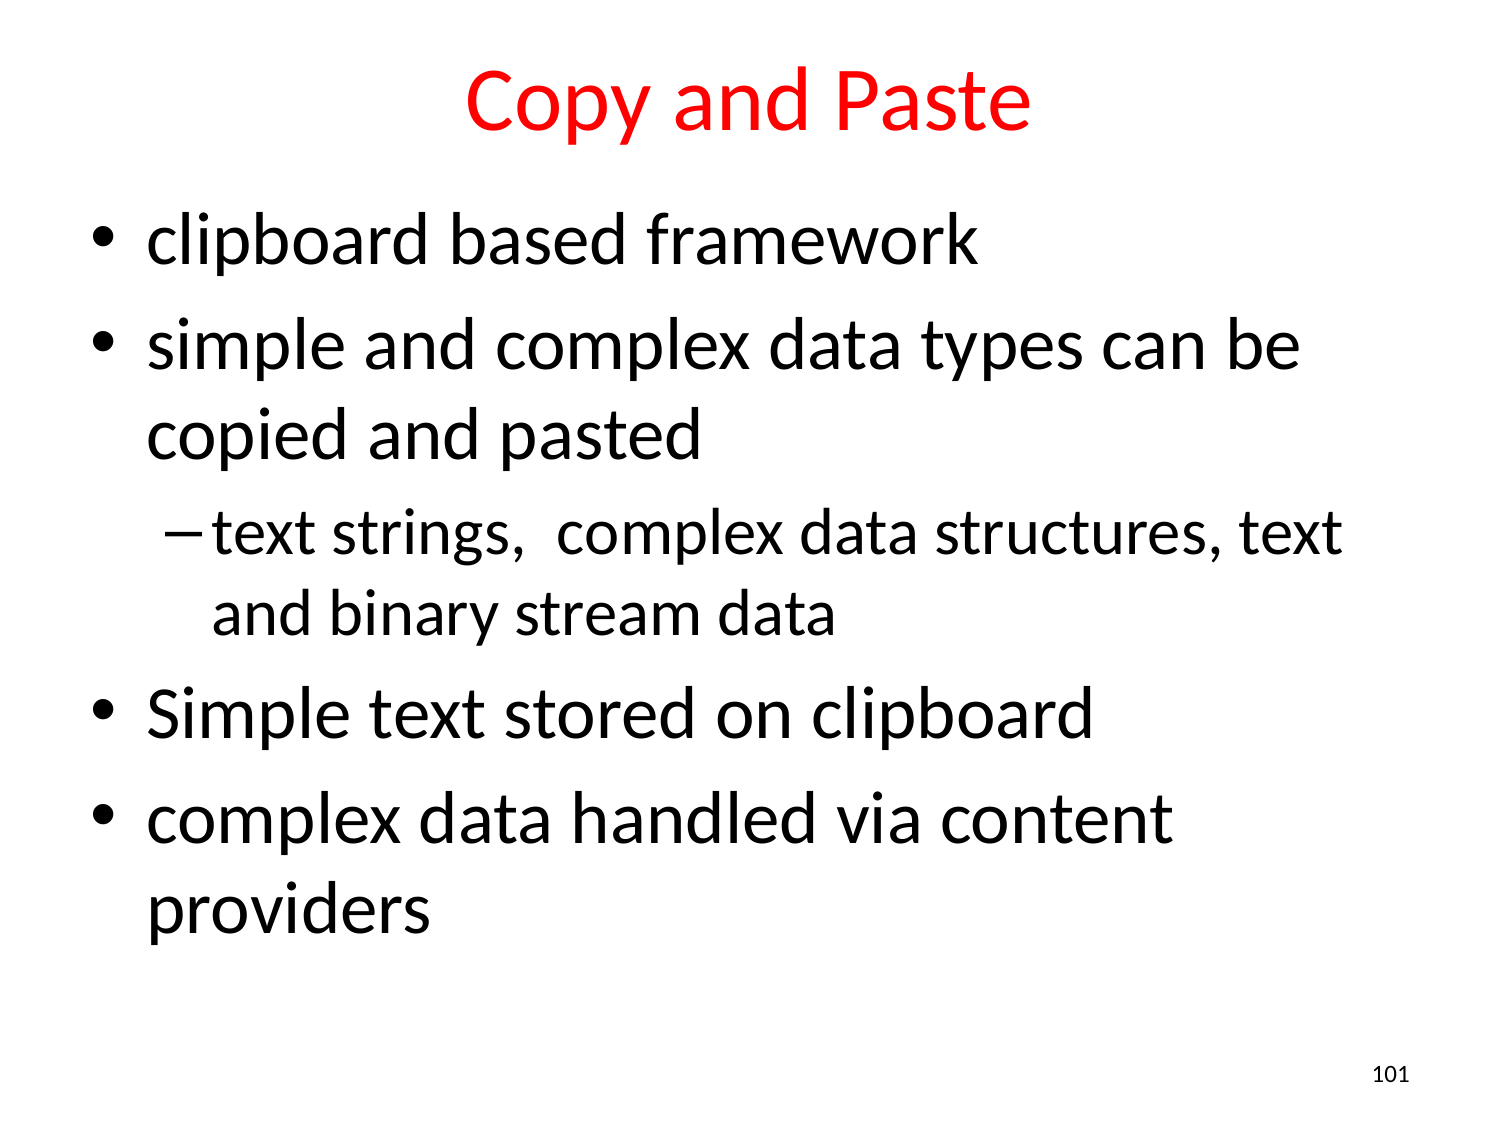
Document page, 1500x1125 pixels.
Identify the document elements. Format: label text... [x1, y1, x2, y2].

list clipboard based framework simple and complex data types can be copied and pasted text strings, complex data structures, text and binary stream data Simple text stored on clipboard complex data handled via content providers [75, 182, 1425, 1038]
title Copy and Paste [75, 0, 1425, 182]
slide_number 101 [1074, 1042, 1425, 1103]
